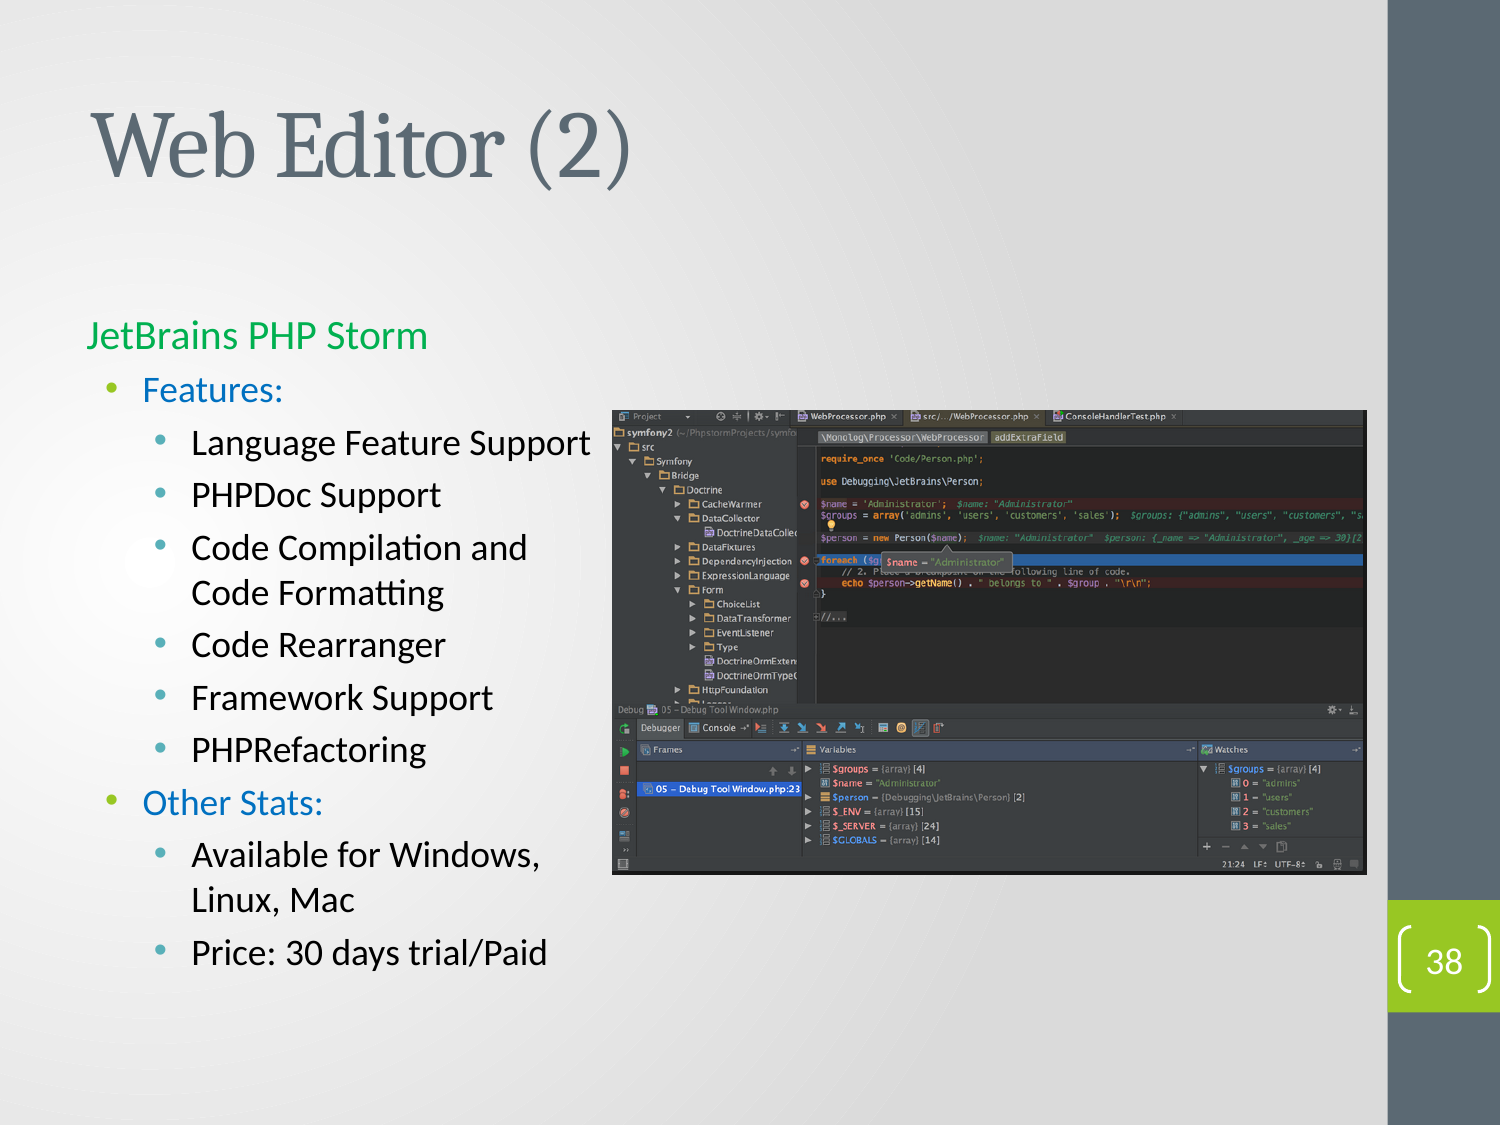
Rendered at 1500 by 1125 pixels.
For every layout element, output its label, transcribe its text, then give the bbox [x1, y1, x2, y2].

picture [611, 410, 1368, 876]
list JetBrains PHP Storm Features: Language Feature Support PHPDoc Support Code Compilation and Code Formatting Code Rearranger Framework Support PHPRefactoring Other Stats: Available for Windows, Linux, Mac Price: 30 days trial/Paid [71, 299, 627, 1013]
title Web Editor (2) [75, 45, 1325, 233]
slide_number 38 [1397, 925, 1492, 994]
